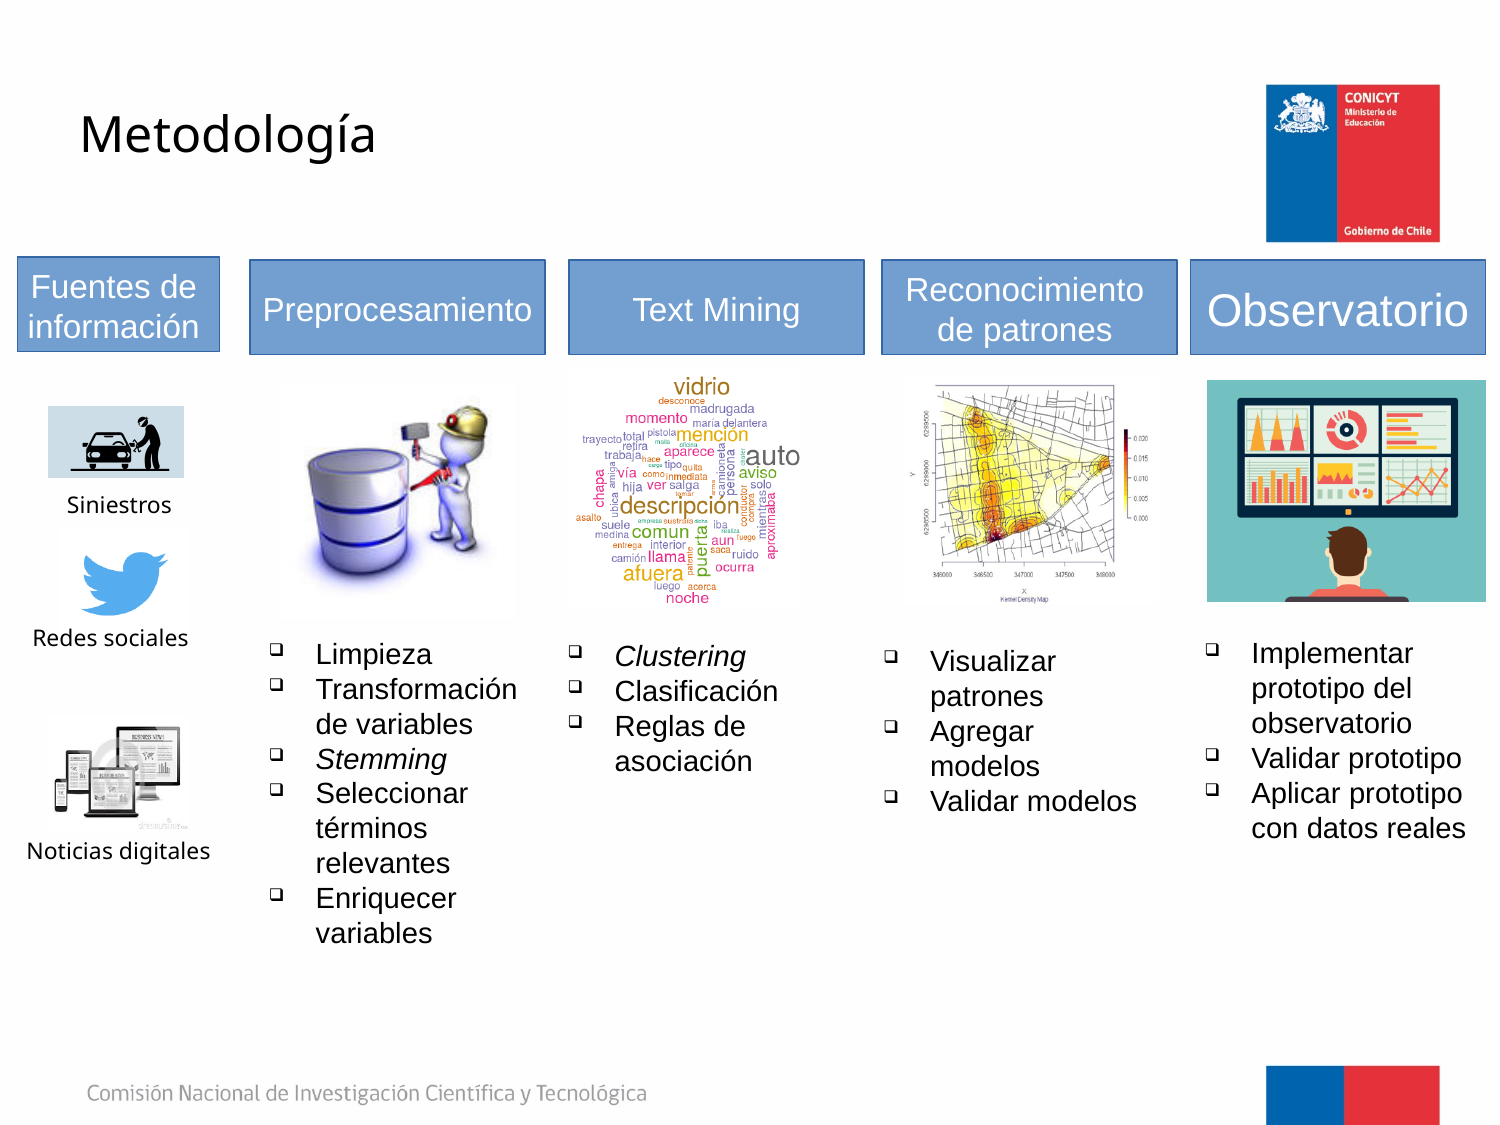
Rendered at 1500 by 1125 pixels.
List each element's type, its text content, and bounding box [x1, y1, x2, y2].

text_box Metodología [64, 94, 1223, 170]
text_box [6, 257, 231, 872]
text_box Preprocesamiento [249, 259, 546, 355]
text_box Visualizar patrones Agregar modelos Validar modelos [868, 634, 1163, 825]
text_box Limpieza Transformación de variables Stemming Seleccionar términos relevantes Enriquecer variables [253, 626, 550, 880]
picture [0, 0, 1500, 1125]
text_box Reconocimiento de patrones [881, 259, 1178, 355]
text_box Clustering Clasificación Reglas de asociación [552, 628, 849, 882]
text_box Implementar prototipo del observatorio Validar prototipo Aplicar prototipo con datos reales [1189, 625, 1486, 1072]
text_box Observatorio [1190, 259, 1486, 355]
text_box Text Mining [568, 259, 865, 355]
